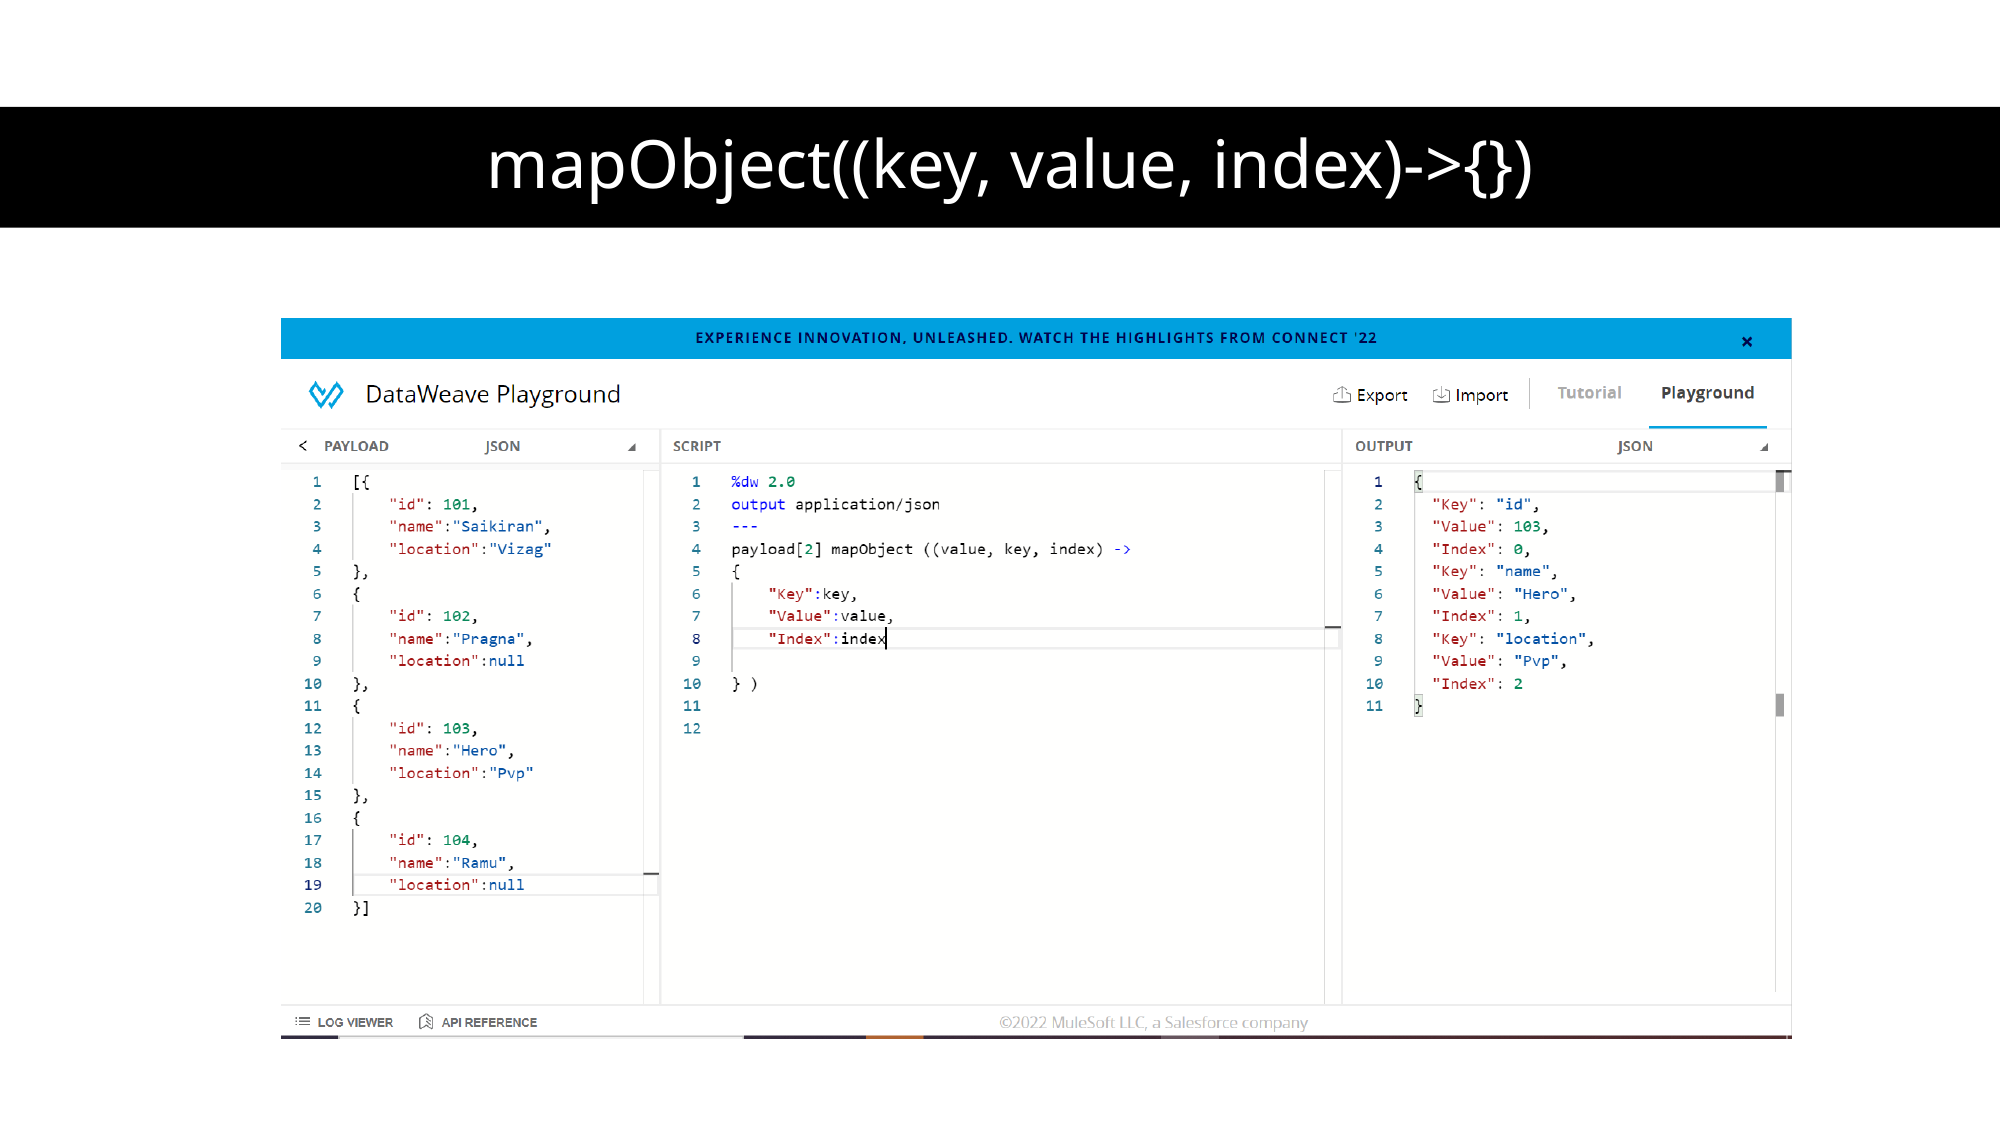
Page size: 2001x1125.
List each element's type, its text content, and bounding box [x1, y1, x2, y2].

title mapObject((key, value, index)->{}) [91, 105, 1931, 228]
text_box [0, 106, 2000, 229]
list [281, 318, 1792, 1039]
